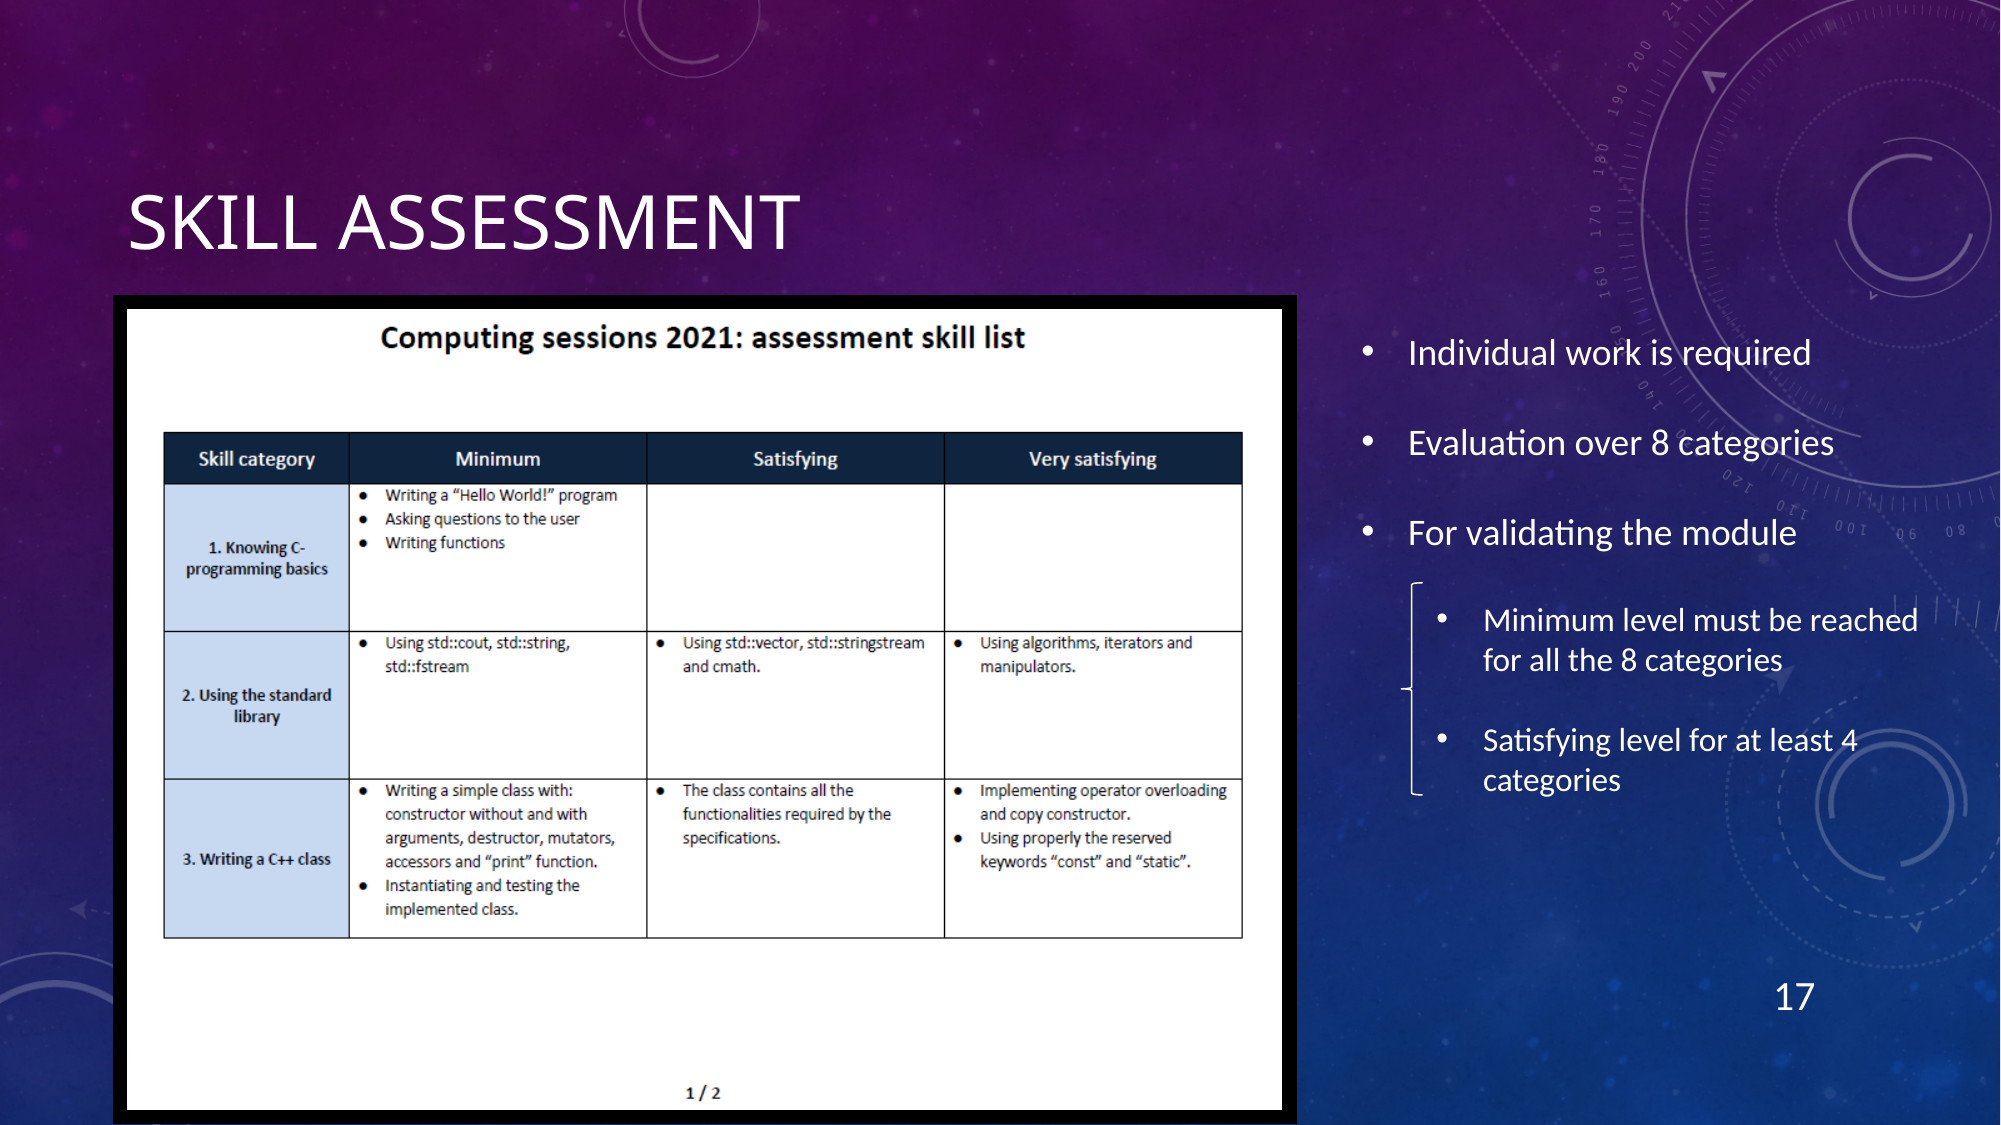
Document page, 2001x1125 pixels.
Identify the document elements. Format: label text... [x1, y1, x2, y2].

text_box Individual work is required Evaluation over 8 categories For validating the module Minimum level must be reached for all the 8 categories Satisfying level for at least 4 categories [1346, 320, 1969, 806]
slide_number 17 [1740, 963, 1831, 1025]
picture [0, 0, 2001, 1125]
text_box [1400, 581, 1423, 796]
title Skill assessment [112, 99, 1775, 339]
